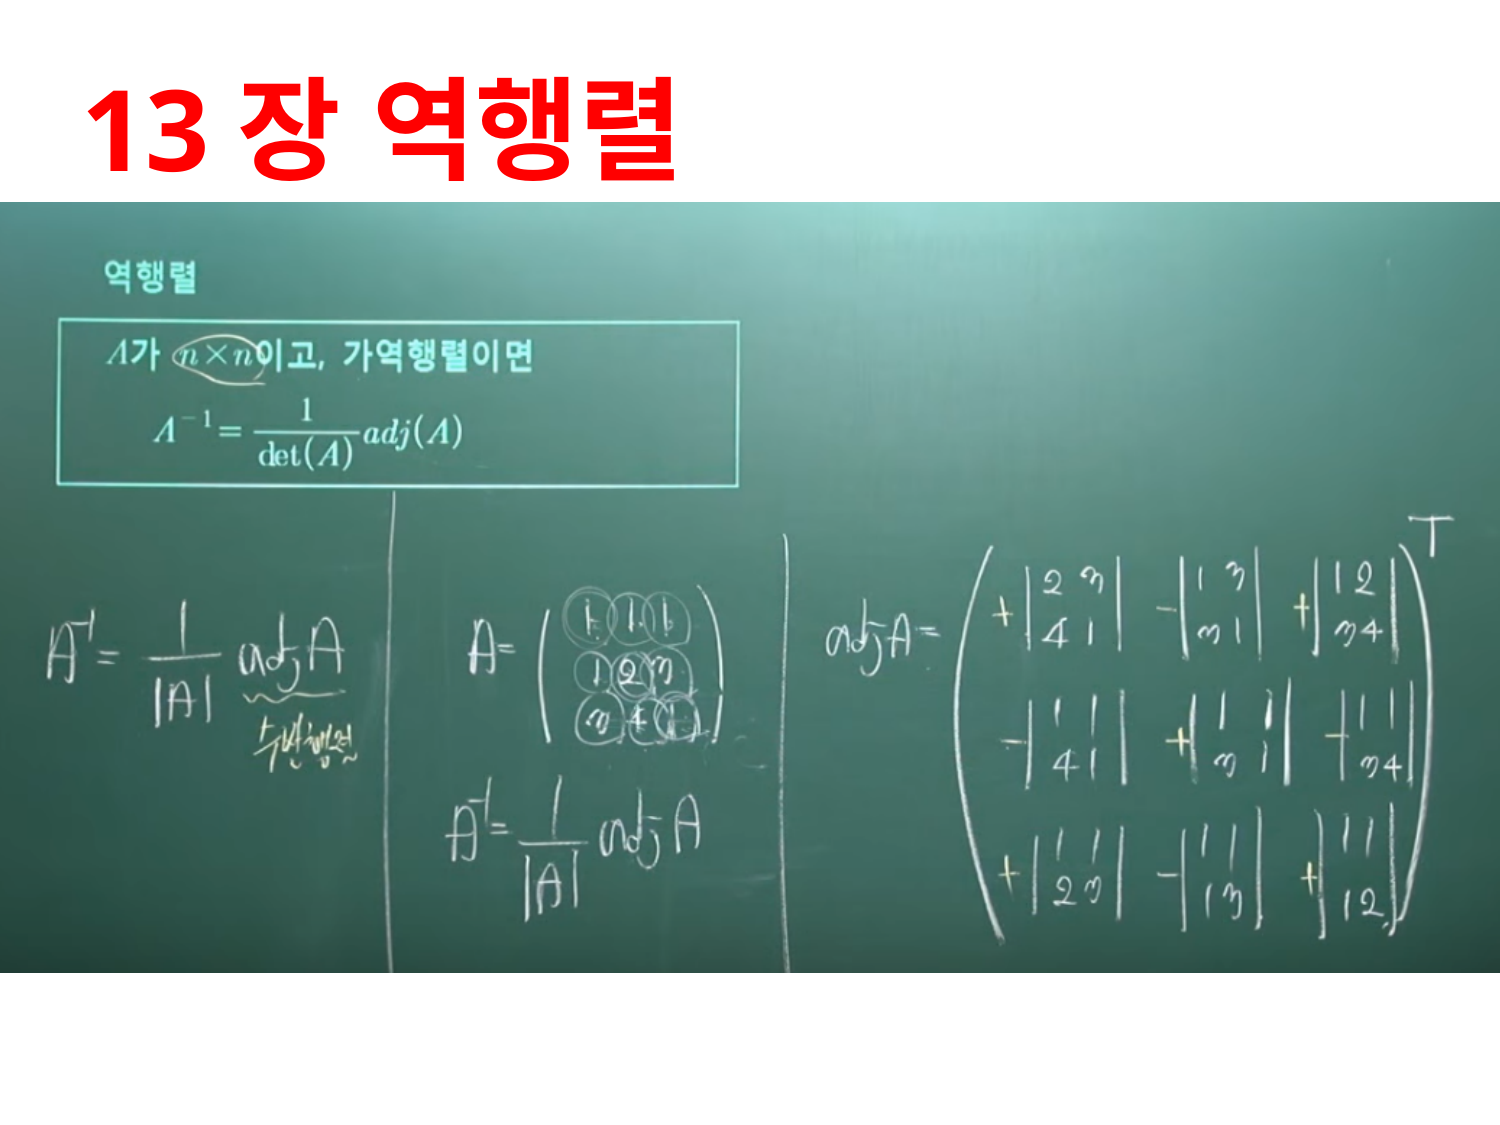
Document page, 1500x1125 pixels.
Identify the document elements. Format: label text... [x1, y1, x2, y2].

picture [0, 202, 1500, 973]
text_box 13장 역행렬 [67, 51, 1261, 201]
